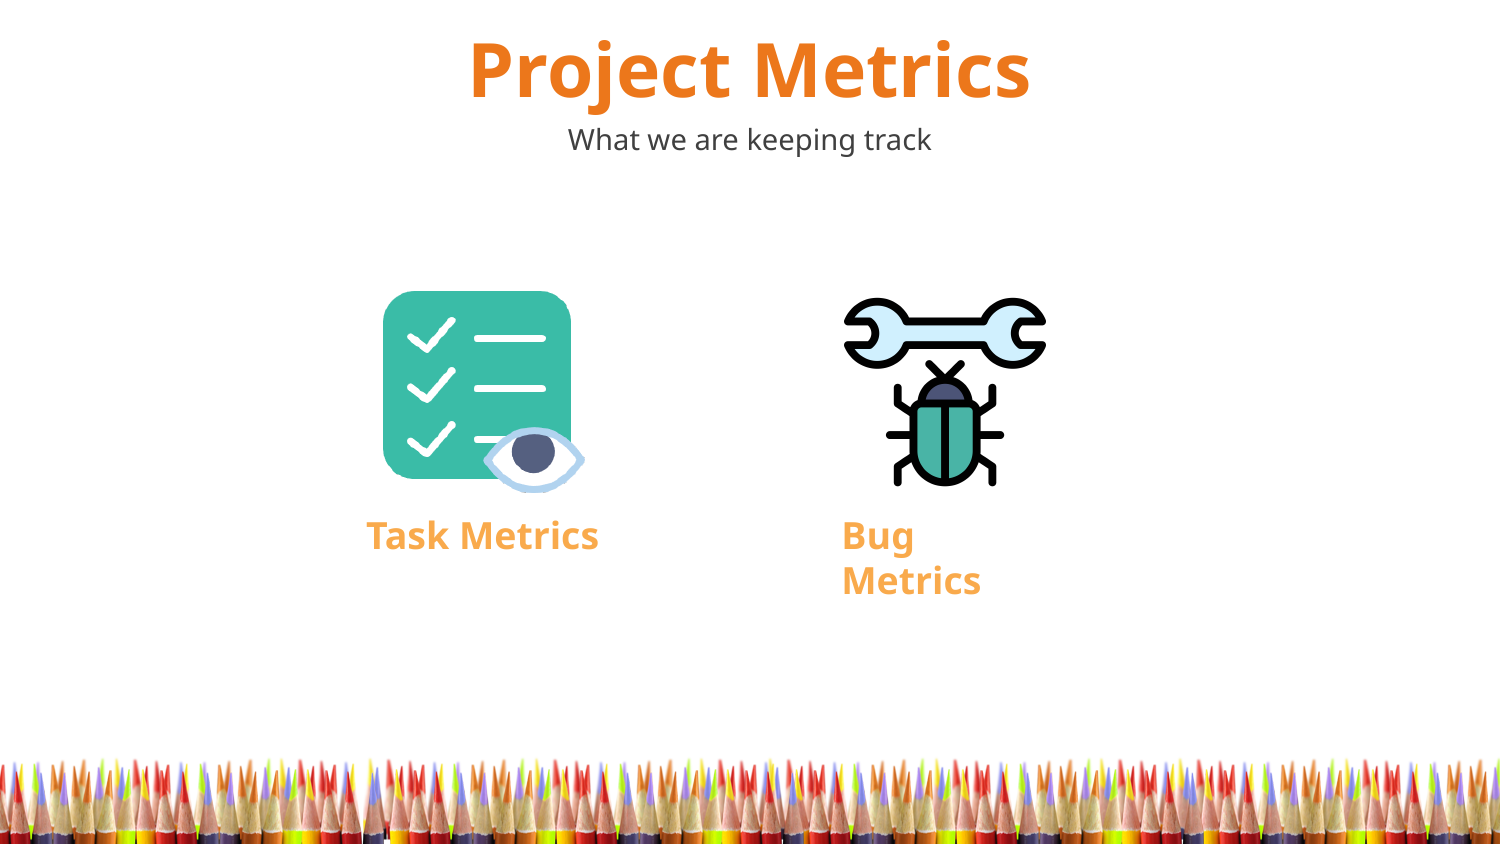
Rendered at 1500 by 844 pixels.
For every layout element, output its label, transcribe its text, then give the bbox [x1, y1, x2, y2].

text_box Task Metrics [351, 504, 618, 565]
text_box Bug Metrics [826, 504, 1063, 610]
picture [383, 291, 585, 493]
list What we are keeping track [0, 114, 1500, 162]
picture [0, 756, 1500, 844]
picture [844, 291, 1046, 493]
list Project Metrics [0, 20, 1500, 114]
